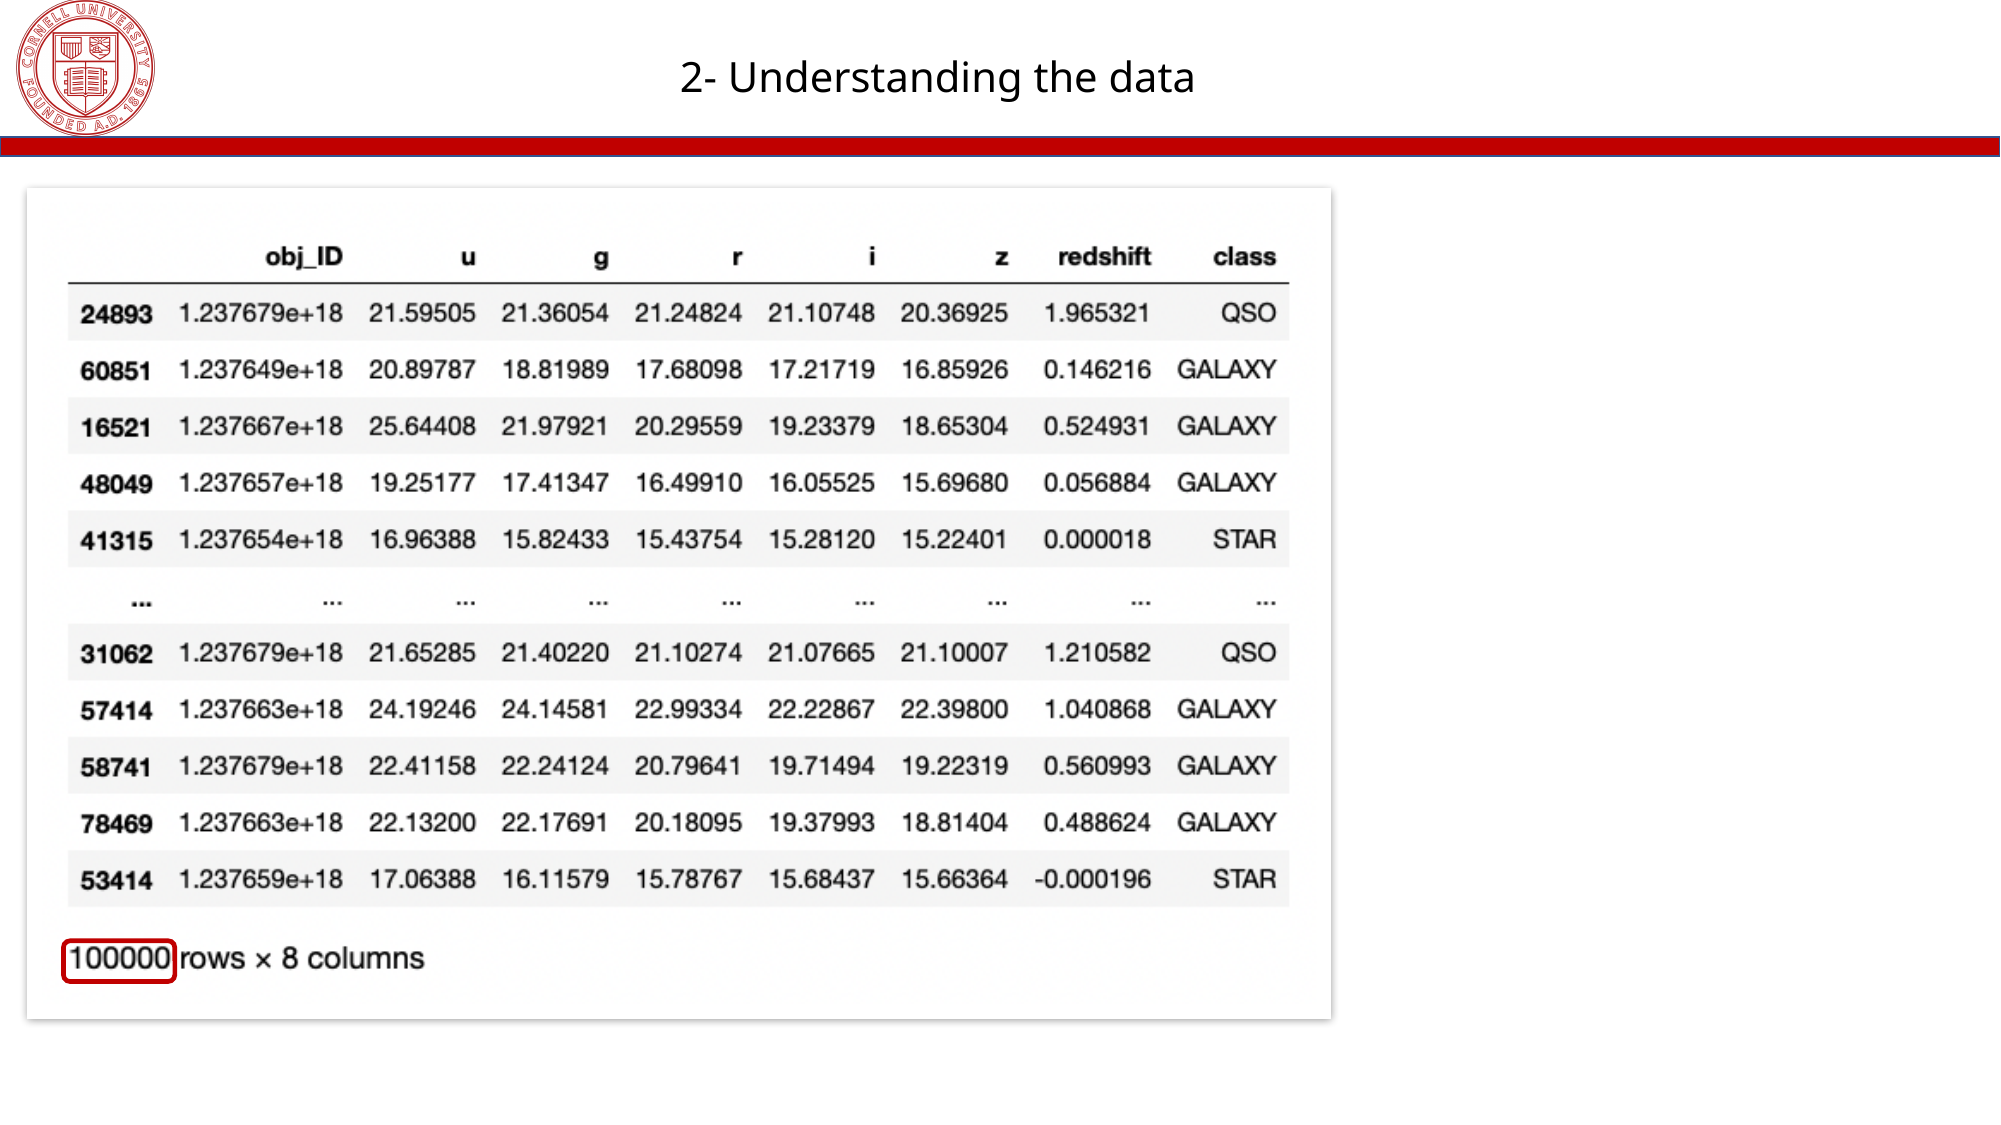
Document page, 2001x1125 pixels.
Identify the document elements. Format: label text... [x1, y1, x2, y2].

picture [16, 0, 155, 137]
text_box [0, 136, 2000, 157]
picture [41, 202, 1317, 1005]
text_box 2- Understanding the data [665, 43, 1212, 109]
